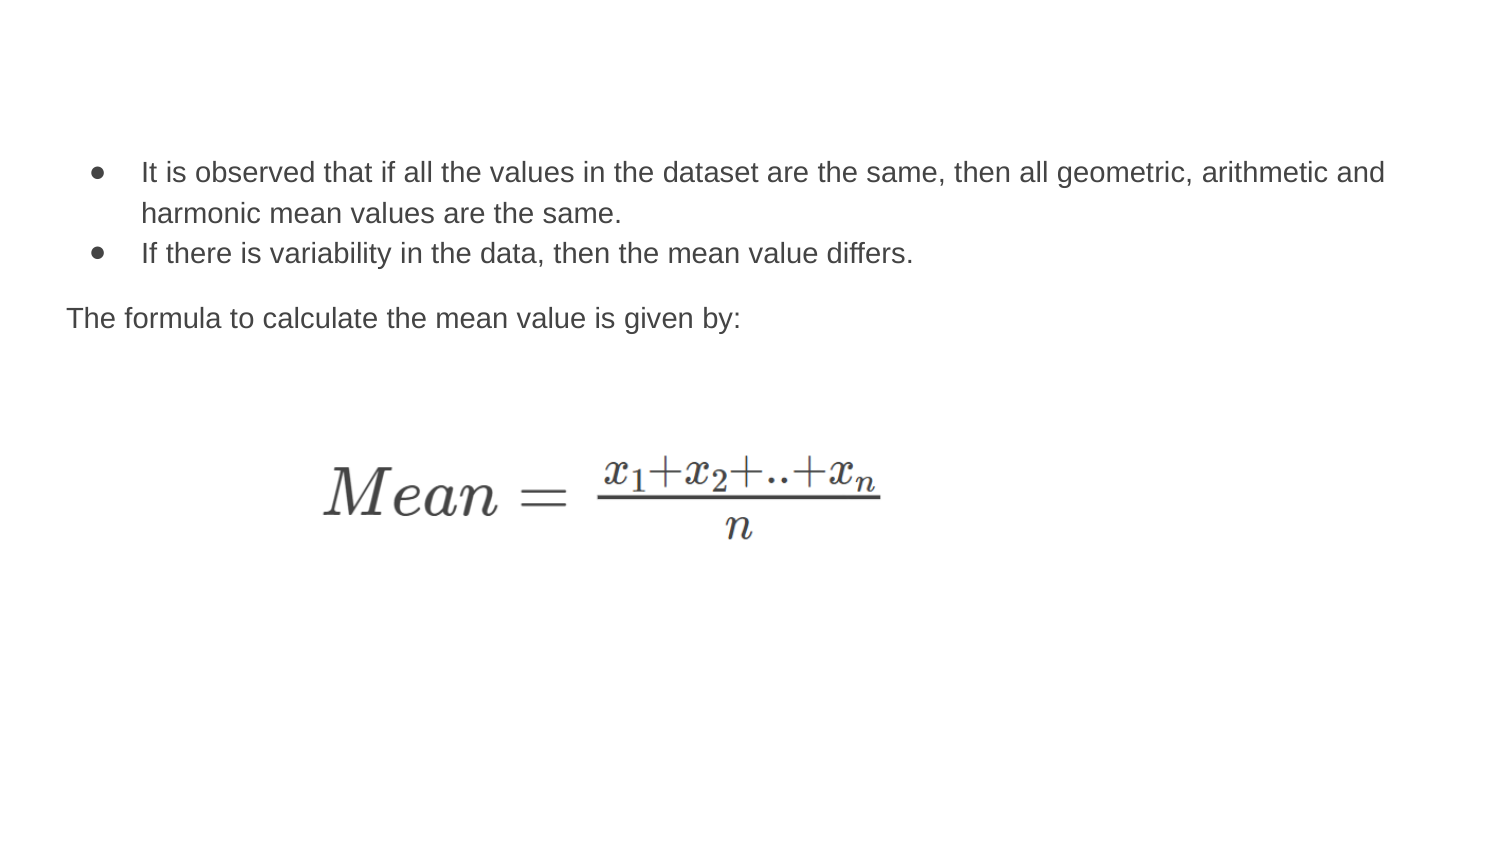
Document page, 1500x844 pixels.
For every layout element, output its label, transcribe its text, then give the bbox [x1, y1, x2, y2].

picture [311, 427, 929, 552]
list It is observed that if all the values in the dataset are the same, then all geometric, arithmetic and harmonic mean values are the same. If there is variability in the data, then the mean value differs. The formula to calculate the mean value is given by: [51, 133, 1449, 750]
